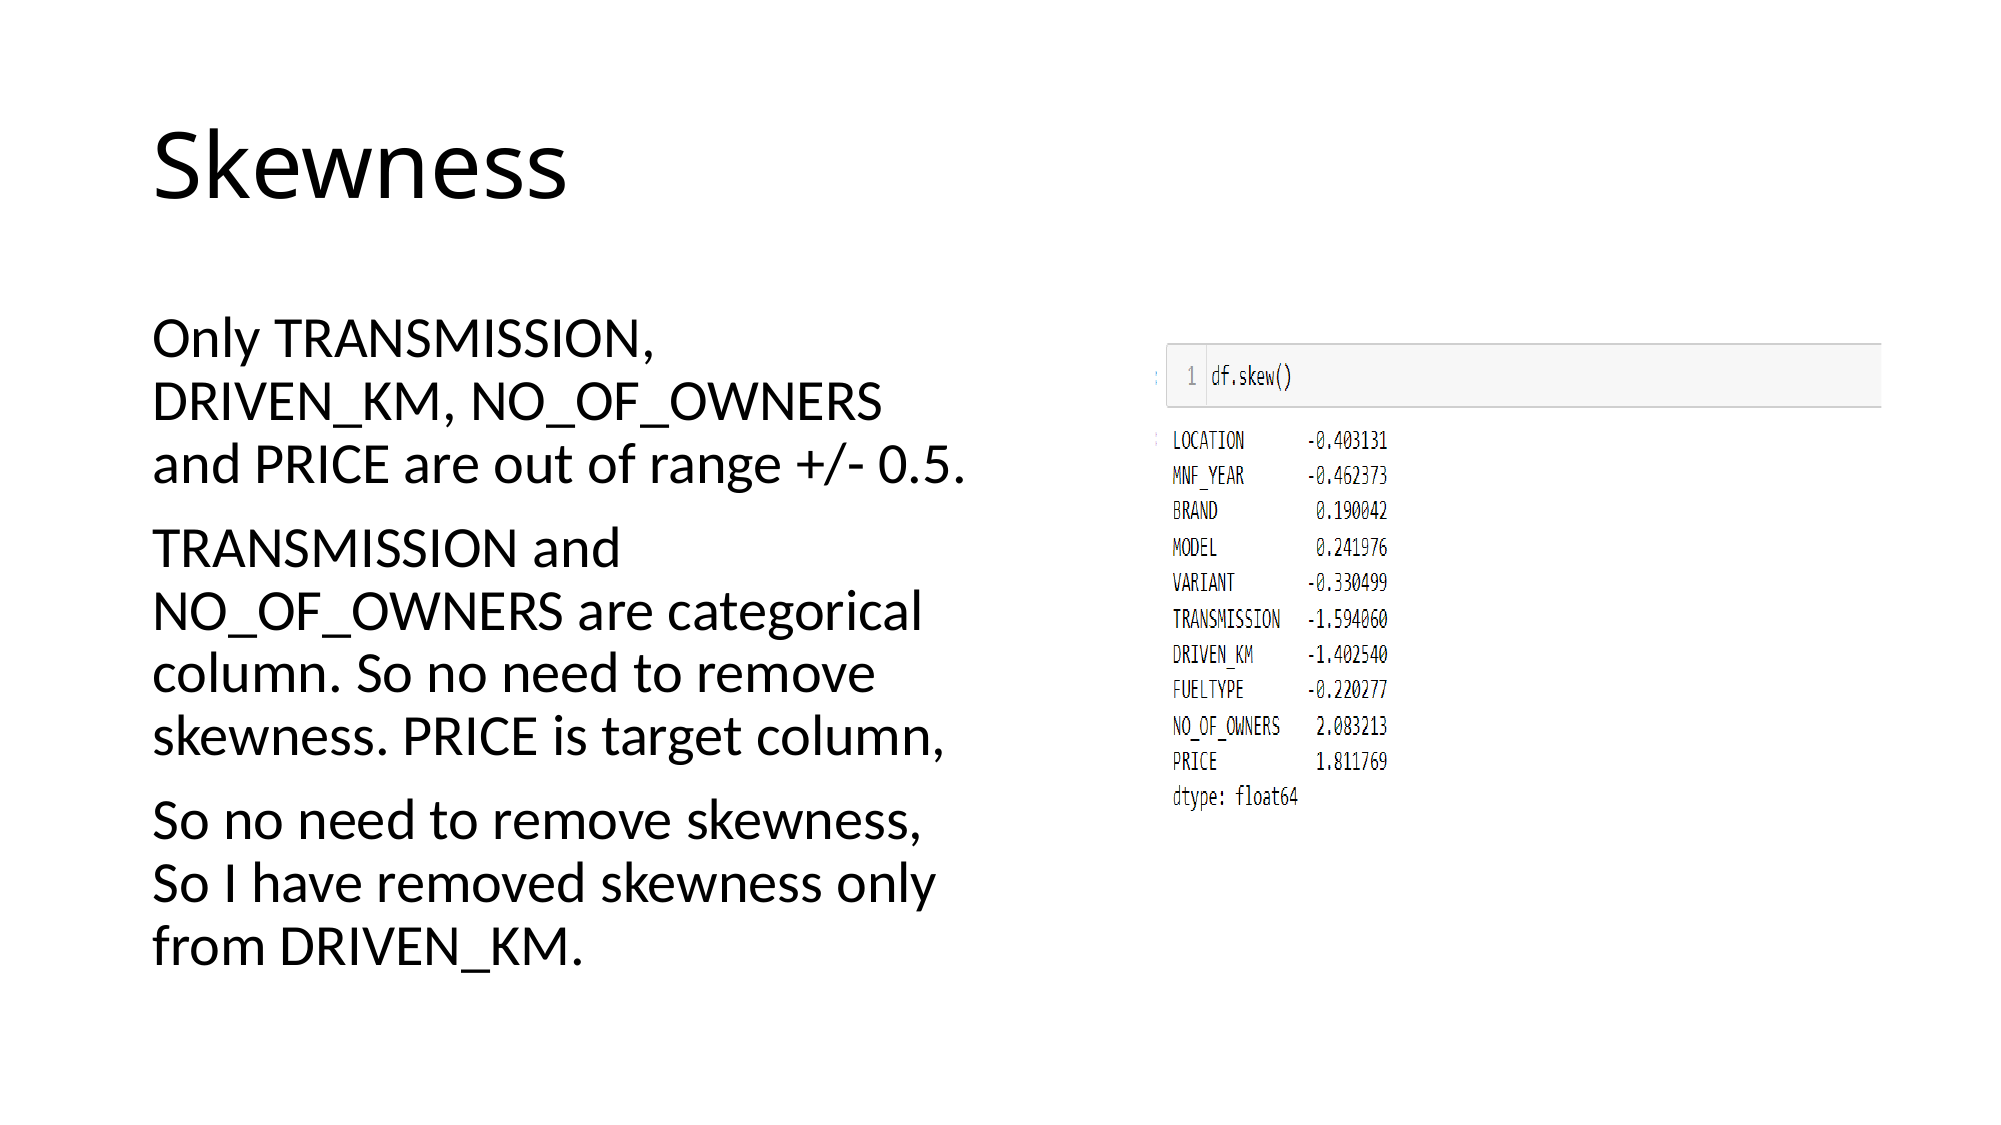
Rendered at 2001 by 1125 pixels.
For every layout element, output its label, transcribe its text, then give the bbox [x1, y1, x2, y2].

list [1155, 299, 1882, 844]
list Only TRANSMISSION, DRIVEN_KM, NO_OF_OWNERS and PRICE are out of range +/- 0.5. TRANSMISSION and NO_OF_OWNERS are categorical column. So no need to remove skewness. PRICE is target column, So no need to remove skewness, So I have removed skewness only from DRIVEN_KM. [137, 299, 988, 1014]
title Skewness [137, 59, 1863, 278]
